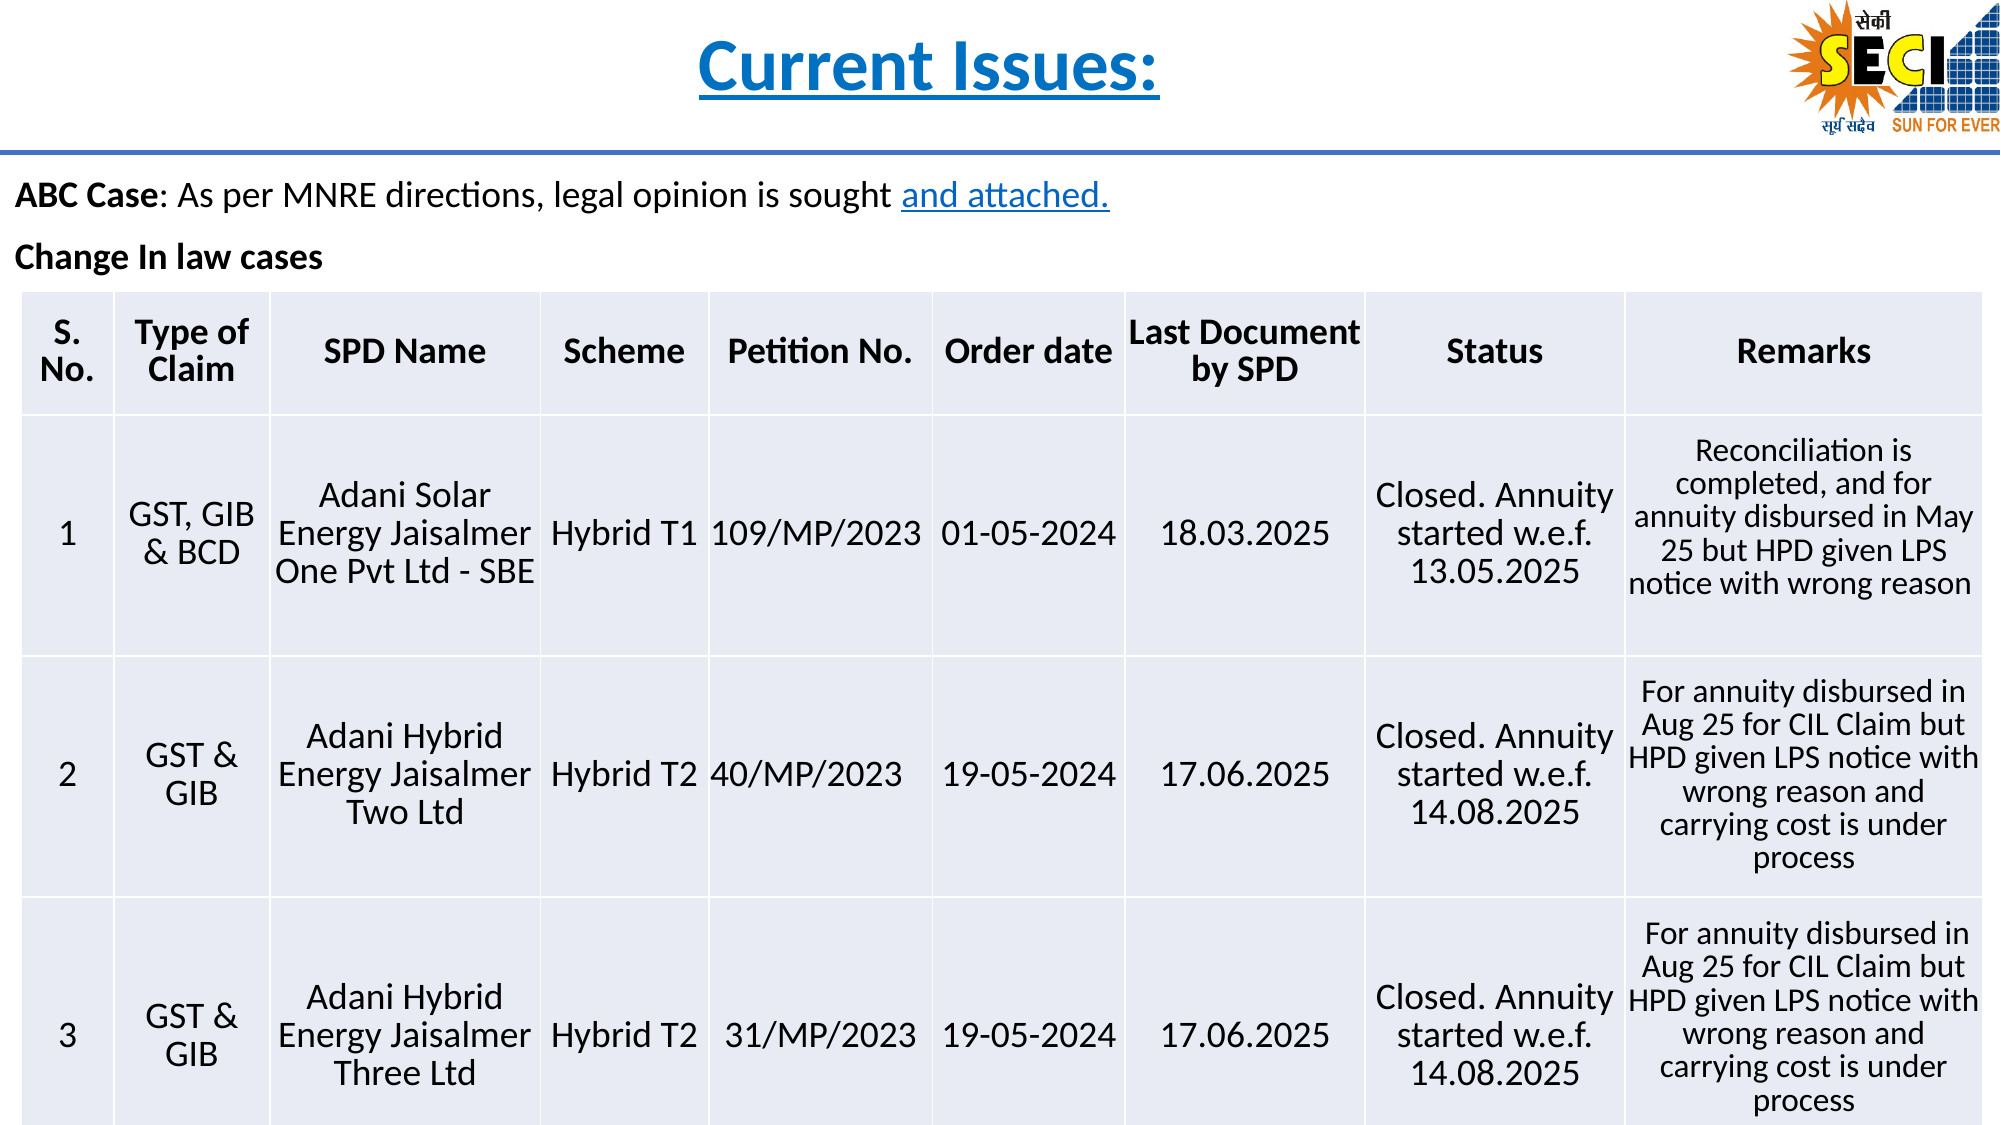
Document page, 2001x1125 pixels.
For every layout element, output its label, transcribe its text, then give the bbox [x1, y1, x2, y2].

table_cell 19-05-2024 [933, 657, 1124, 896]
table_cell Hybrid T1 [541, 416, 708, 655]
text_box Change In law cases [0, 224, 1518, 285]
table_cell 18.03.2025 [1126, 416, 1364, 655]
table_header Scheme [541, 292, 708, 414]
table_cell 3 [22, 898, 113, 1125]
table_cell 1 [22, 416, 113, 655]
table_cell For annuity disbursed in Aug 25 for CIL Claim but HPD given LPS notice with wrong reason and carrying cost is under process [1626, 657, 1982, 896]
text_box ABC Case: As per MNRE directions, legal opinion is sought and attached. [0, 162, 1677, 268]
table_header Order date [933, 292, 1124, 414]
table_cell 31/MP/2023 [710, 898, 932, 1125]
picture [1787, 0, 2000, 135]
table_header Type of Claim [115, 292, 269, 414]
table_cell 40/MP/2023 [710, 657, 932, 896]
table_cell Reconciliation is completed, and for annuity disbursed in May 25 but HPD given LPS notice with wrong reason [1626, 416, 1982, 655]
table_header Status [1366, 292, 1624, 414]
table_cell Hybrid T2 [541, 657, 708, 896]
table_cell 2 [22, 657, 113, 896]
table_cell GST & GIB [115, 898, 269, 1125]
table_header Last Document by SPD [1126, 292, 1364, 414]
table_cell 109/MP/2023 [710, 416, 932, 655]
table_cell 17.06.2025 [1126, 657, 1364, 896]
table_cell 01-05-2024 [933, 416, 1124, 655]
title Current Issues: [21, 19, 1838, 113]
table_cell Closed. Annuity started w.e.f. 13.05.2025 [1366, 416, 1624, 655]
table_cell Closed. Annuity started w.e.f. 14.08.2025 [1366, 898, 1624, 1125]
table_header SPD Name [271, 292, 540, 414]
table_cell Adani Hybrid Energy Jaisalmer Two Ltd [271, 657, 540, 896]
table_cell For annuity disbursed in Aug 25 for CIL Claim but HPD given LPS notice with wrong reason and carrying cost is under process [1626, 898, 1982, 1125]
table_cell GST, GIB & BCD [115, 416, 269, 655]
table_cell Closed. Annuity started w.e.f. 14.08.2025 [1366, 657, 1624, 896]
table_header S. No. [22, 292, 113, 414]
table_cell Adani Solar Energy Jaisalmer One Pvt Ltd - SBE [271, 416, 540, 655]
table_cell 17.06.2025 [1126, 898, 1364, 1125]
table_cell Adani Hybrid Energy Jaisalmer Three Ltd [271, 898, 540, 1125]
table_header Remarks [1626, 292, 1982, 414]
table_cell GST & GIB [115, 657, 269, 896]
table_cell Hybrid T2 [541, 898, 708, 1125]
table_header Petition No. [710, 292, 932, 414]
table_cell 19-05-2024 [933, 898, 1124, 1125]
